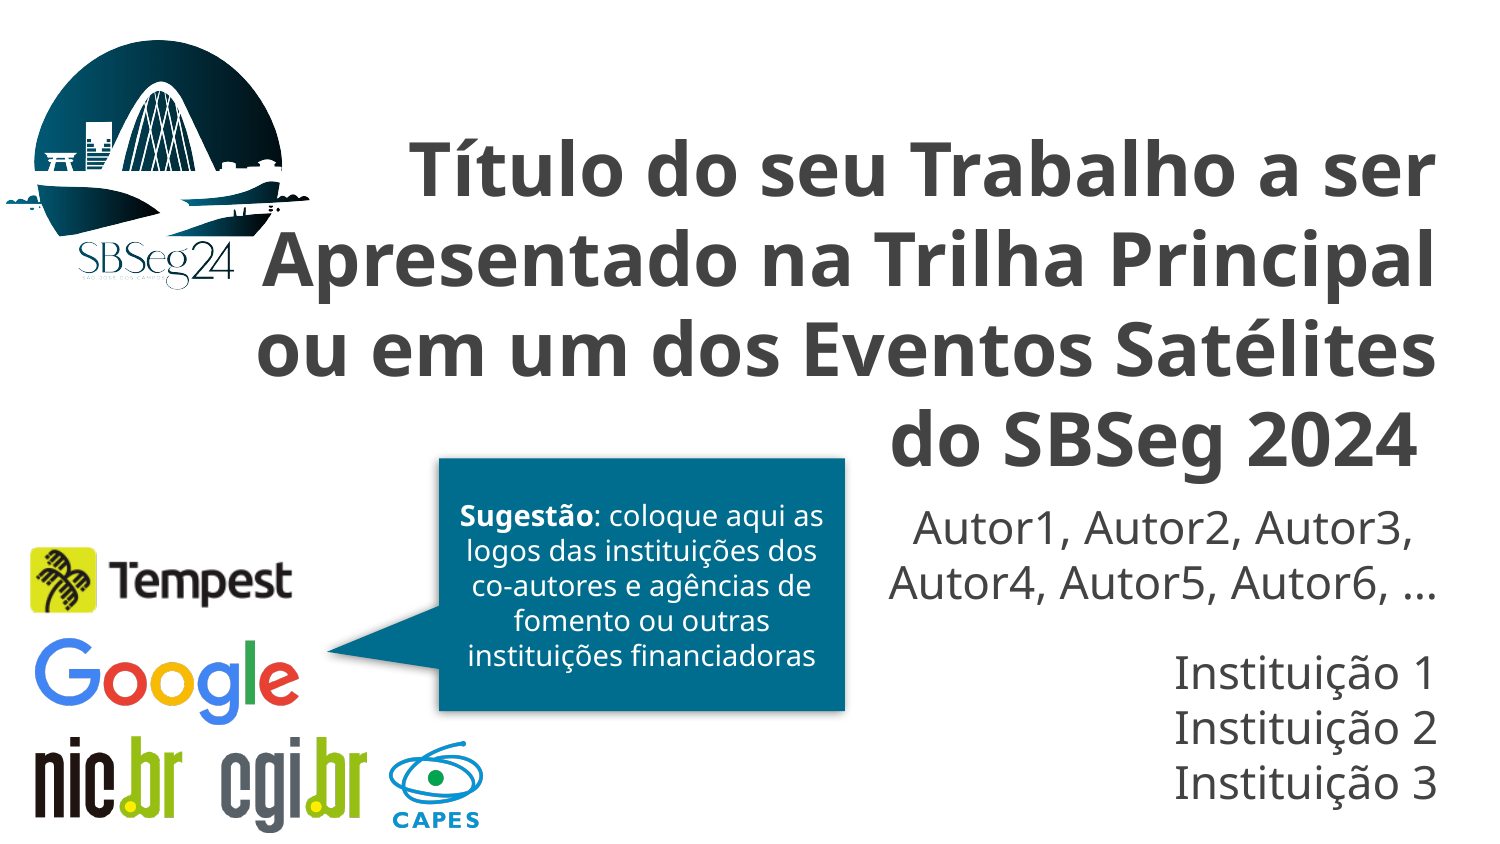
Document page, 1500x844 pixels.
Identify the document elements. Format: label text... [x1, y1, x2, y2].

subtitle Autor1, Autor2, Autor3, Autor4, Autor5, Autor6, … Instituição 1 Instituição 2 Instituição 3 [852, 496, 1454, 602]
picture [0, 0, 312, 312]
picture [431, 741, 484, 774]
picture [35, 638, 299, 725]
title Título do seu Trabalho a ser Apresentado na Trilha Principal ou em um dos Eventos Satélites do SBSeg 2024 [223, 203, 1454, 496]
picture [35, 735, 367, 833]
picture [28, 546, 293, 615]
picture [447, 759, 479, 782]
picture [406, 761, 471, 793]
picture [389, 778, 484, 828]
text_box Sugestão: coloque aqui as logos das instituições dos co-autores e agências de fomento ou outras instituições financiadoras [327, 458, 845, 712]
picture [393, 762, 413, 784]
picture [409, 793, 445, 800]
picture [389, 741, 458, 770]
